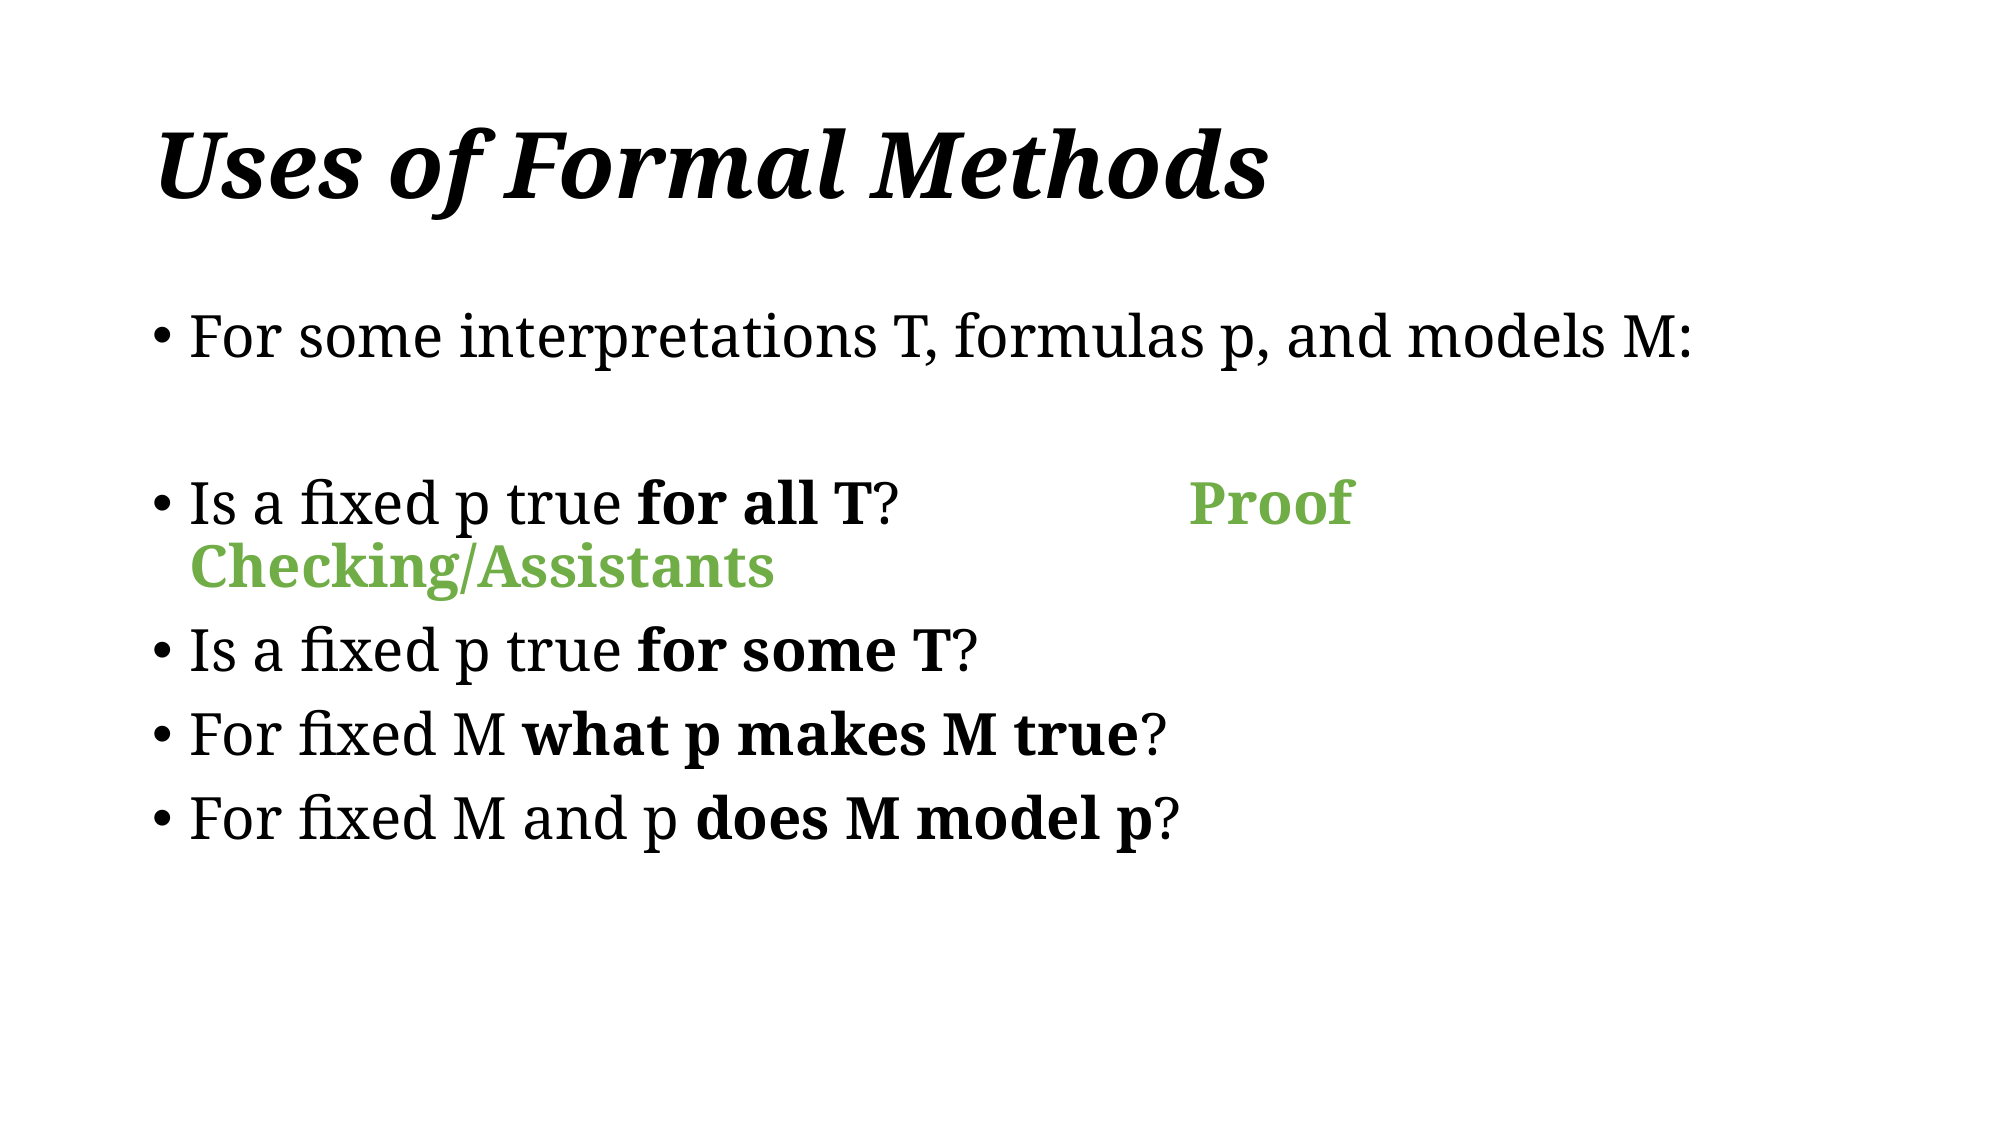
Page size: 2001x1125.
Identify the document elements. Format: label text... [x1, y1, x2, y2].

list For some interpretations T, formulas p, and models M: Is a fixed p true for all T? Proof Checking/Assistants Is a fixed p true for some T? For fixed M what p makes M true? For fixed M and p does M model p? [137, 299, 1863, 1014]
title Uses of Formal Methods [137, 59, 1863, 278]
